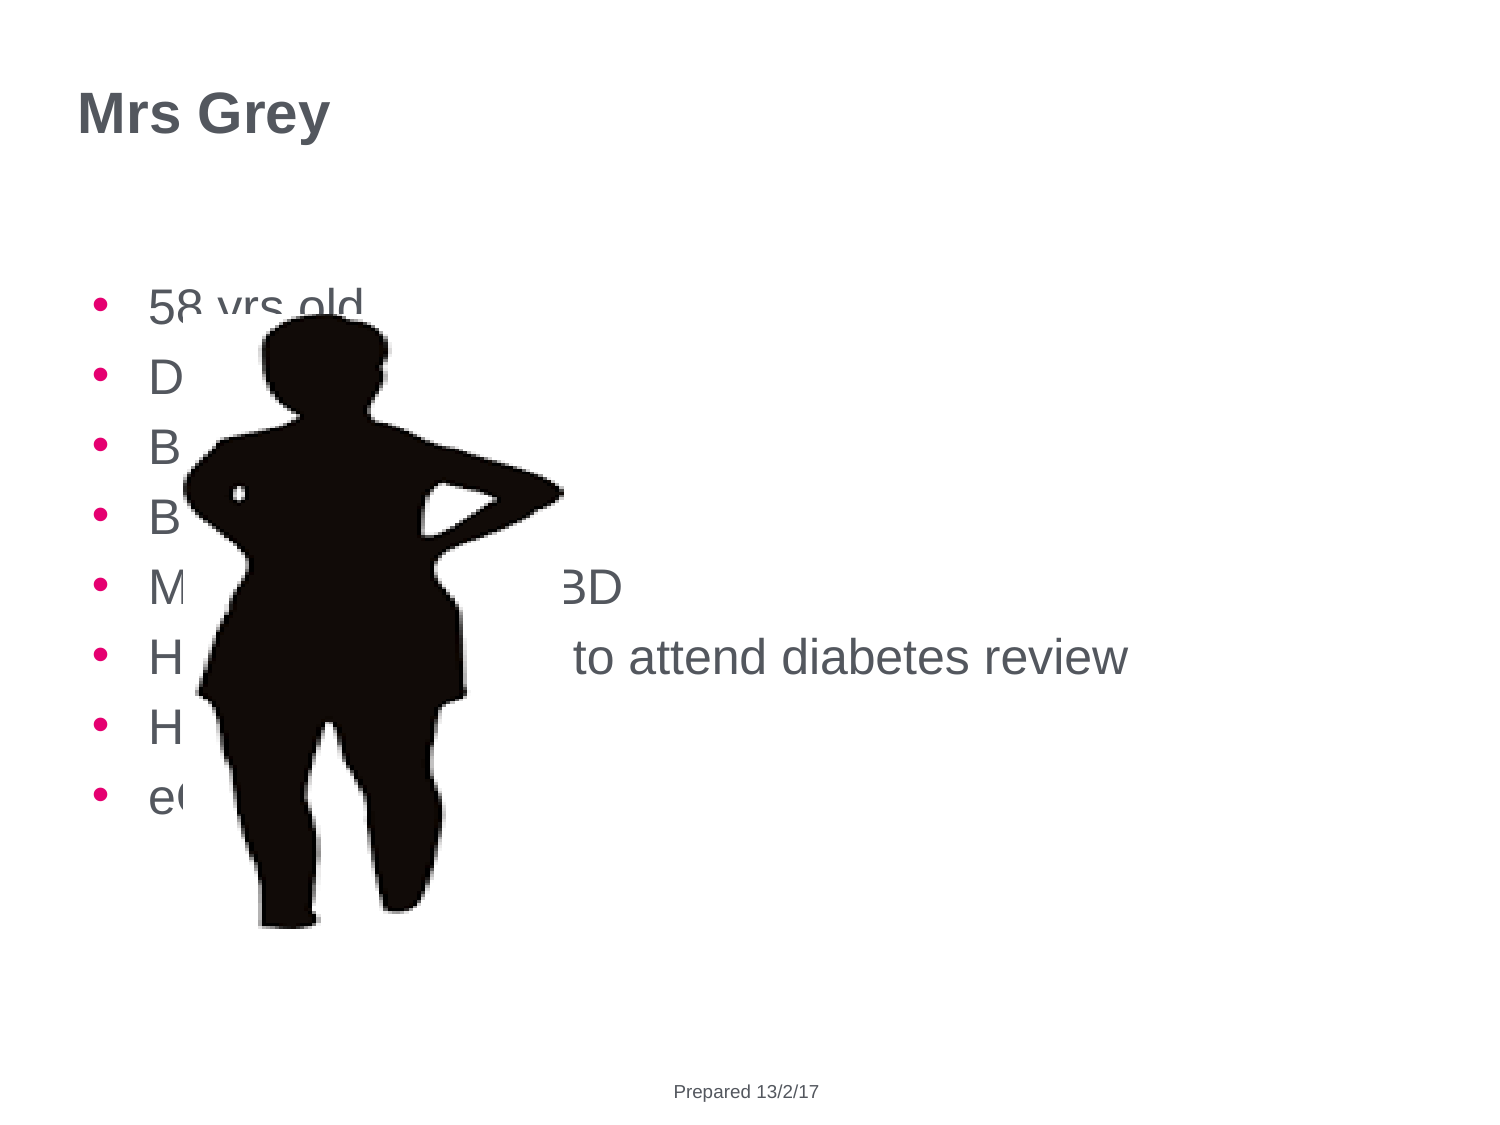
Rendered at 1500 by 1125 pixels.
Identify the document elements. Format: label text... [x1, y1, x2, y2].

picture [182, 314, 564, 929]
list 58 yrs old DM2 7 years Bus driver BMI 31 Metformin 1 gram BD Has DNA requests to attend diabetes review HbA1c 71 eGFR 32 [76, 266, 1428, 1010]
title Mrs Grey [62, 46, 1414, 175]
